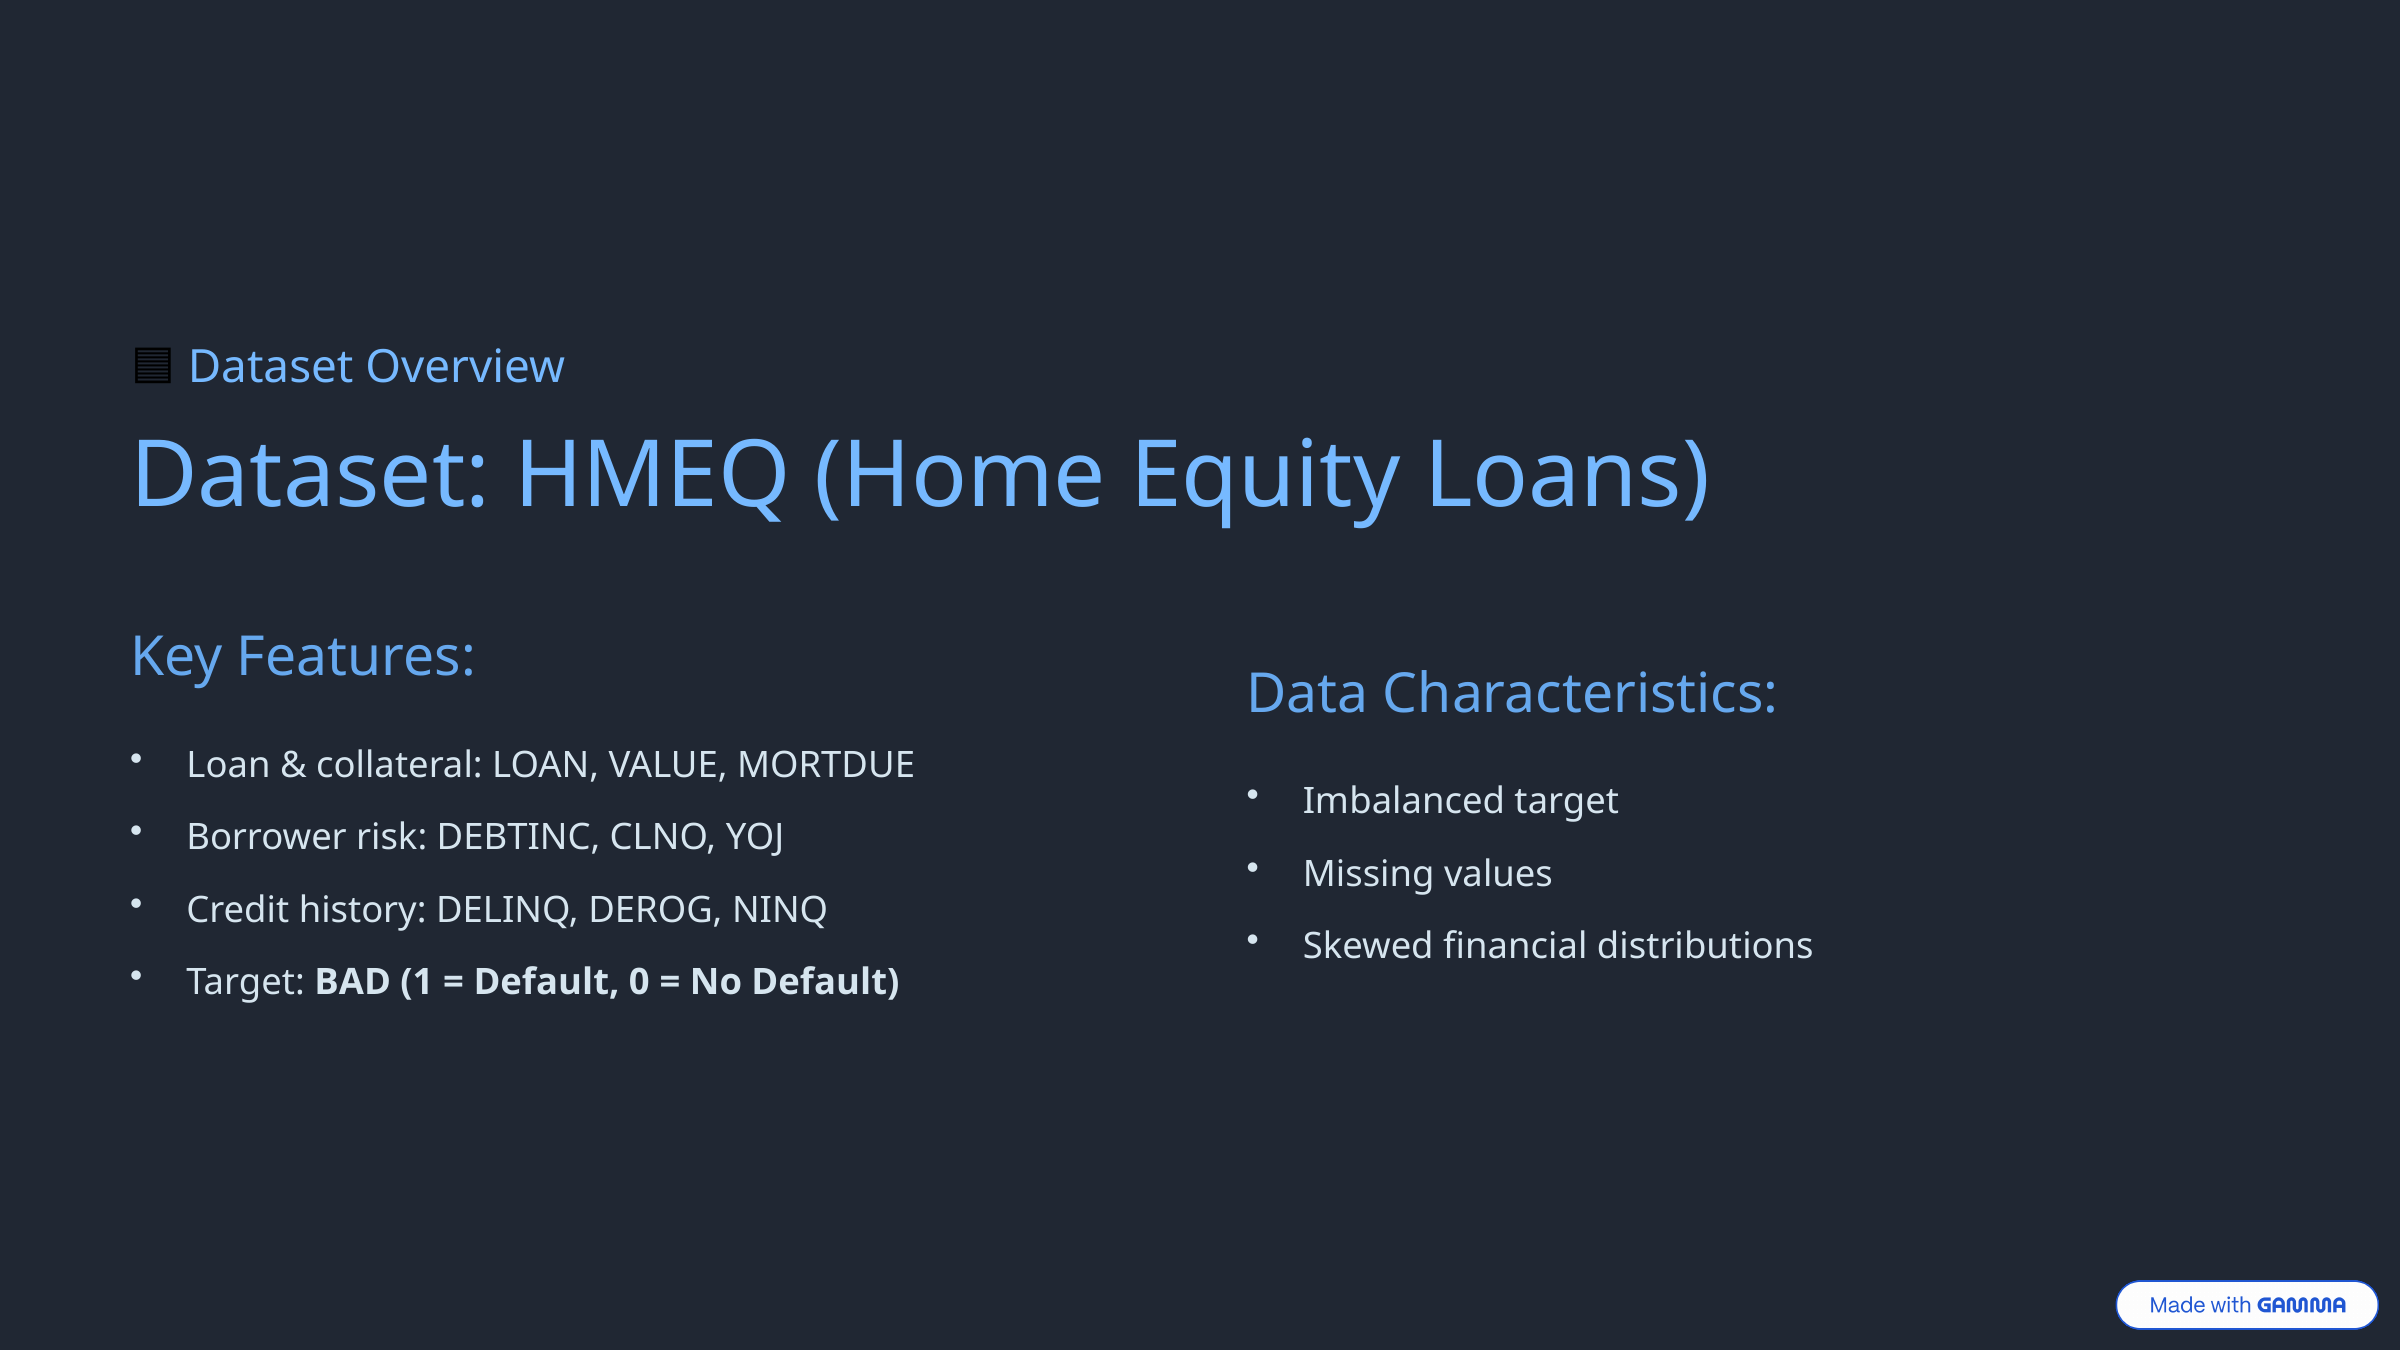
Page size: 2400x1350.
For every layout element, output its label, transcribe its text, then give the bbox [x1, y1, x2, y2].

text_box 🟦 Dataset Overview [130, 334, 596, 394]
text_box Borrower risk: DEBTINC, CLNO, YOJ [130, 797, 1155, 858]
text_box Missing values [1246, 833, 2271, 894]
text_box Imbalanced target [1246, 761, 2271, 821]
text_box Target: BAD (1 = Default, 0 = No Default) [130, 942, 1155, 1003]
picture [2106, 1271, 2389, 1339]
text_box Skewed financial distributions [1246, 906, 2271, 966]
text_box Credit history: DELINQ, DEROG, NINQ [130, 870, 1155, 930]
text_box Data Characteristics: [1246, 654, 1805, 725]
text_box Dataset: HMEQ (Home Equity Loans) [130, 408, 1721, 526]
text_box Loan & collateral: LOAN, VALUE, MORTDUE [130, 725, 1155, 785]
text_box Key Features: [130, 618, 689, 688]
